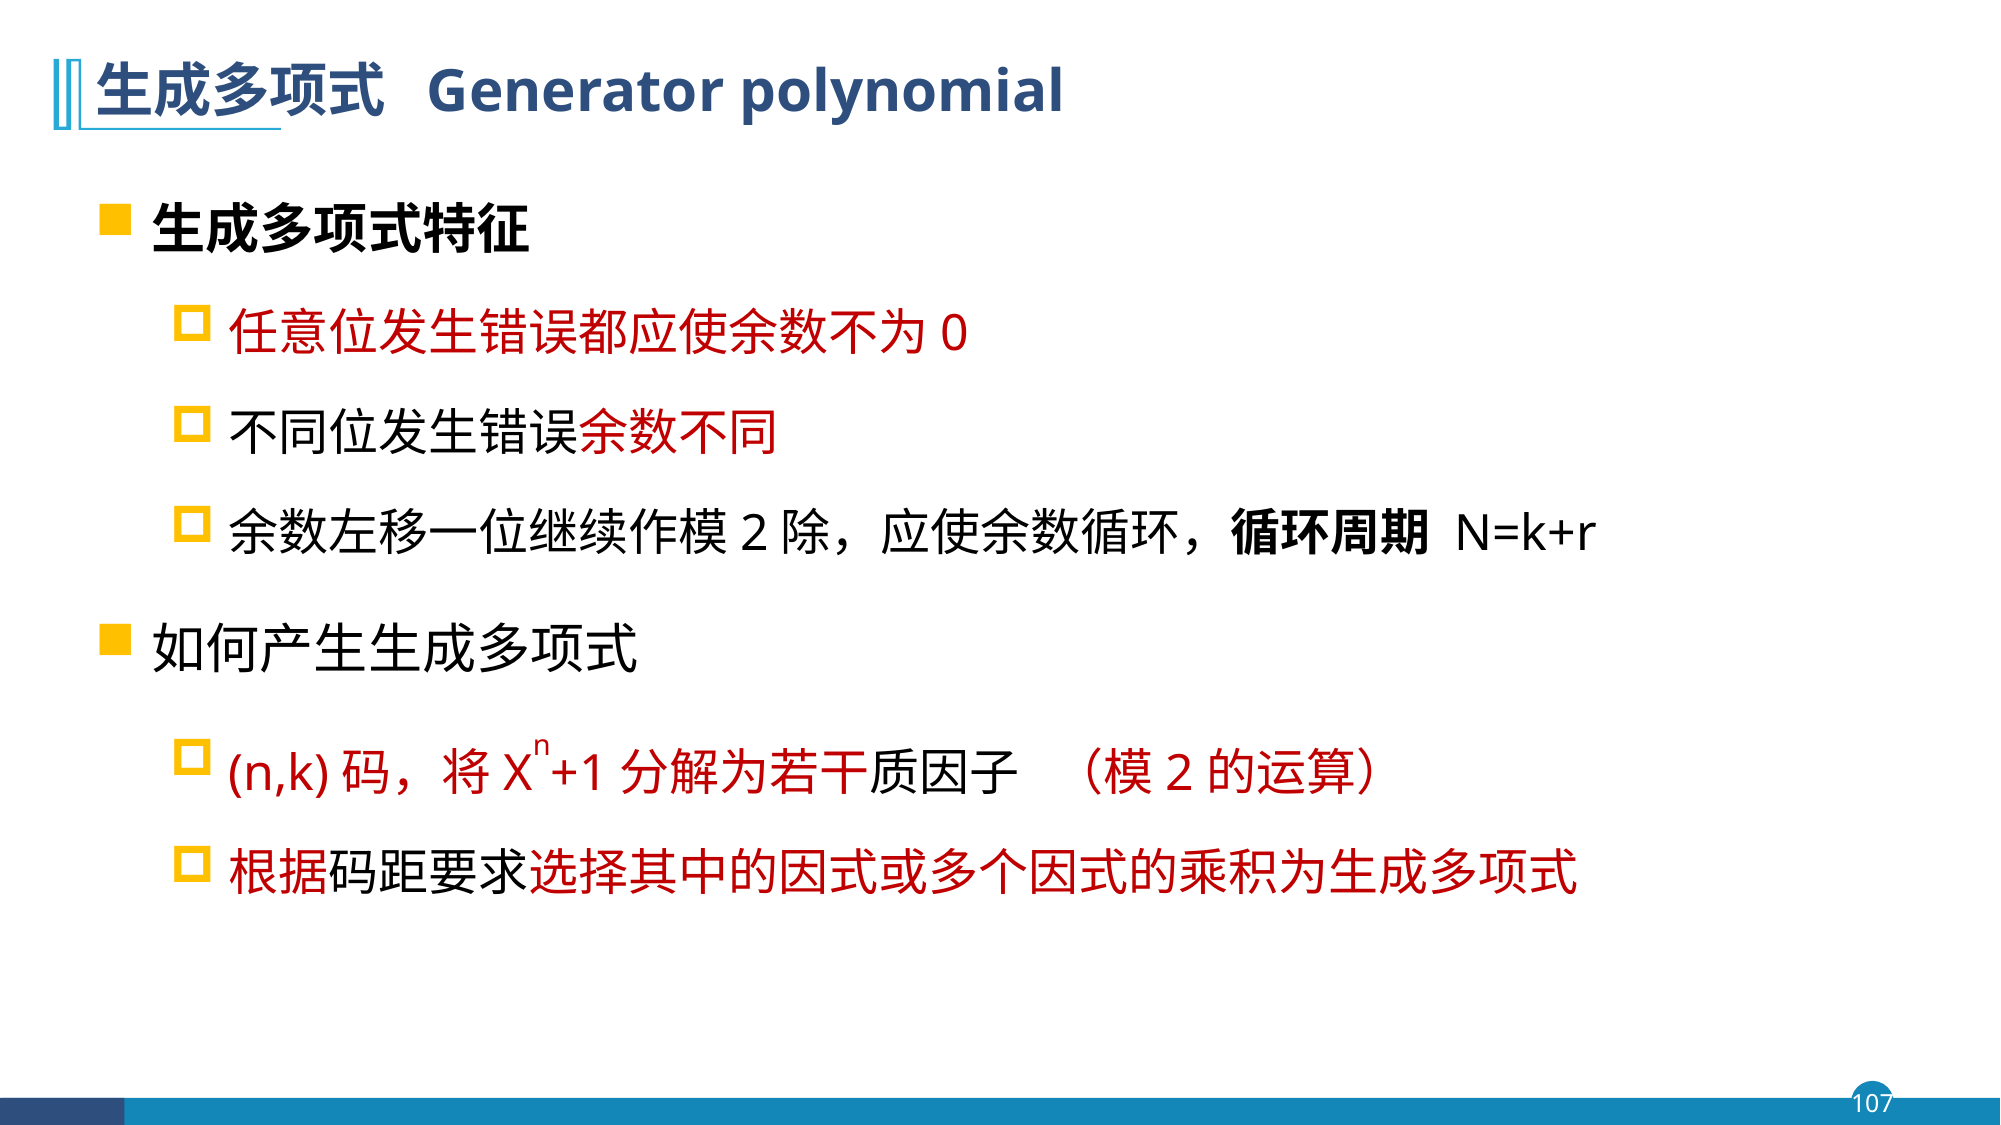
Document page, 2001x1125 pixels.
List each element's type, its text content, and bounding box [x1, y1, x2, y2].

list 生成多项式特征 任意位发生错误都应使余数不为0 不同位发生错误余数不同 余数左移一位继续作模2除，应使余数循环，循环周期 N=k+r 如何产生生成多项式 (n,k)码，将Xn+1分解为若干质因子 （模2的运算） 根据码距要求选择其中的因式或多个因式的乘积为生成多项式 [80, 154, 1805, 1080]
title 生成多项式 Generator polynomial [80, 42, 1805, 144]
